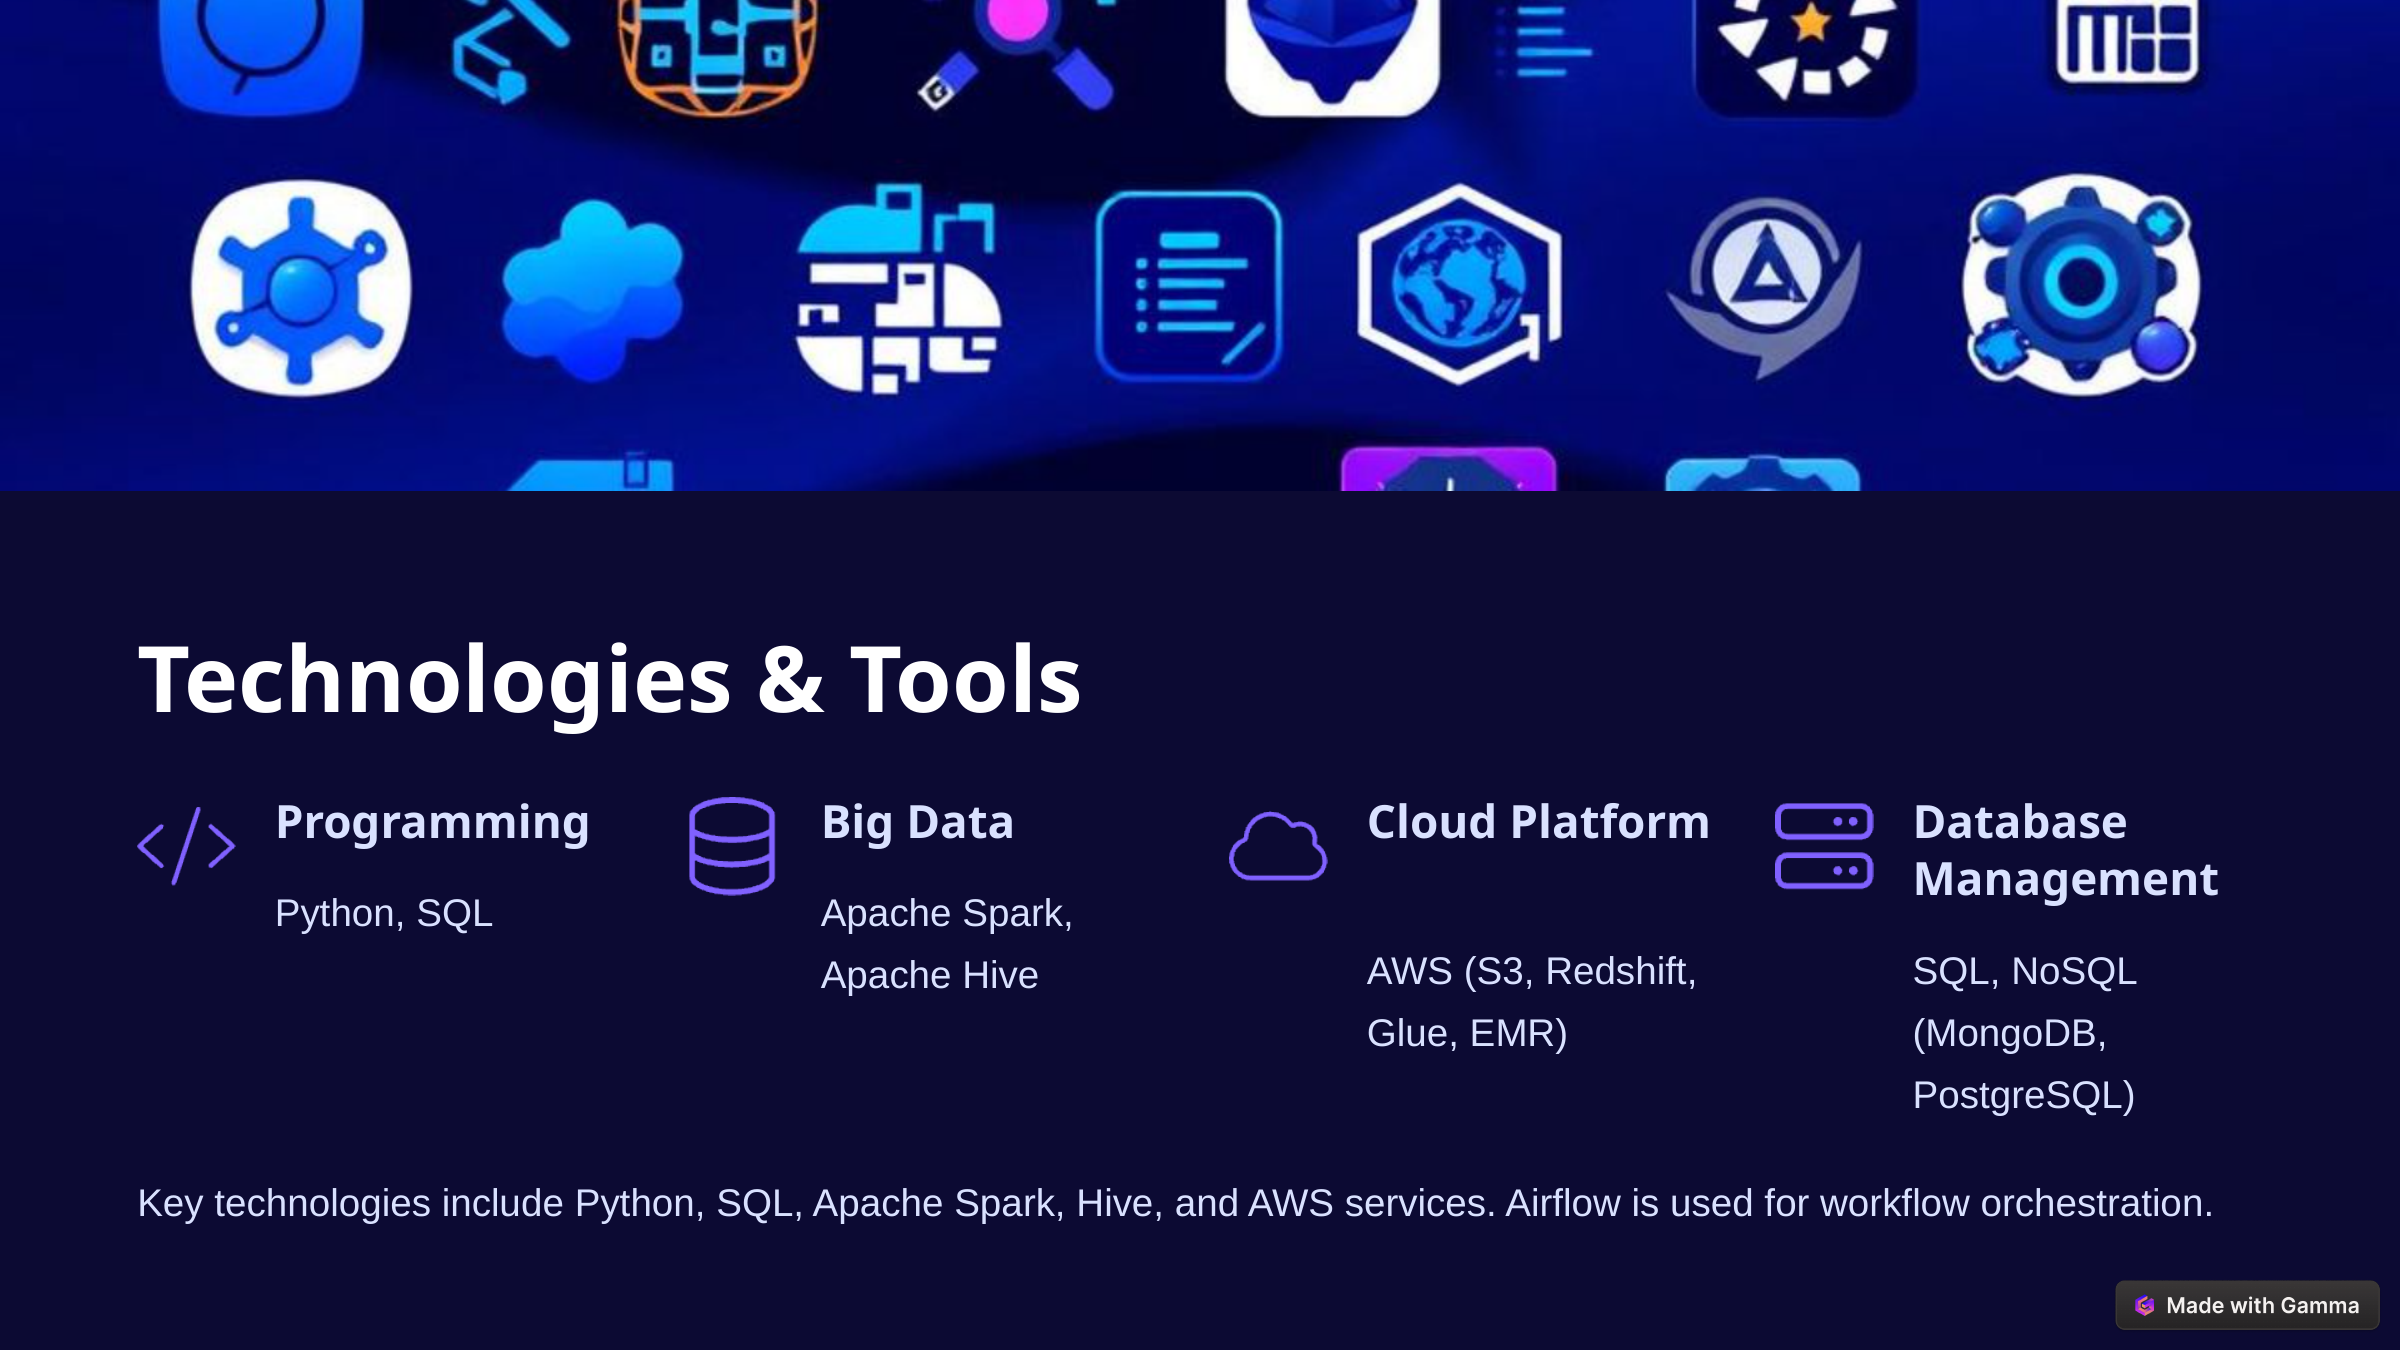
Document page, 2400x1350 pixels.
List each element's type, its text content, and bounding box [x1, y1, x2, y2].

picture [137, 797, 236, 896]
text_box SQL, NoSQL (MongoDB, PostgreSQL) [1912, 929, 2263, 1118]
text_box Technologies & Tools [137, 615, 1188, 732]
picture [683, 797, 782, 896]
text_box Programming [274, 790, 625, 848]
picture [1775, 797, 1874, 896]
text_box AWS (S3, Redshift, Glue, EMR) [1366, 929, 1717, 1055]
text_box Apache Spark, Apache Hive [820, 871, 1171, 998]
picture [2106, 1271, 2389, 1339]
text_box Database Management [1912, 790, 2263, 906]
text_box Cloud Platform [1366, 790, 1717, 906]
text_box Key technologies include Python, SQL, Apache Spark, Hive, and AWS services. Airflow is used for workflow orchestration. [137, 1161, 2263, 1225]
text_box Big Data [820, 790, 1171, 848]
picture [0, 0, 2400, 491]
picture [1229, 797, 1328, 896]
text_box Python, SQL [274, 871, 625, 935]
